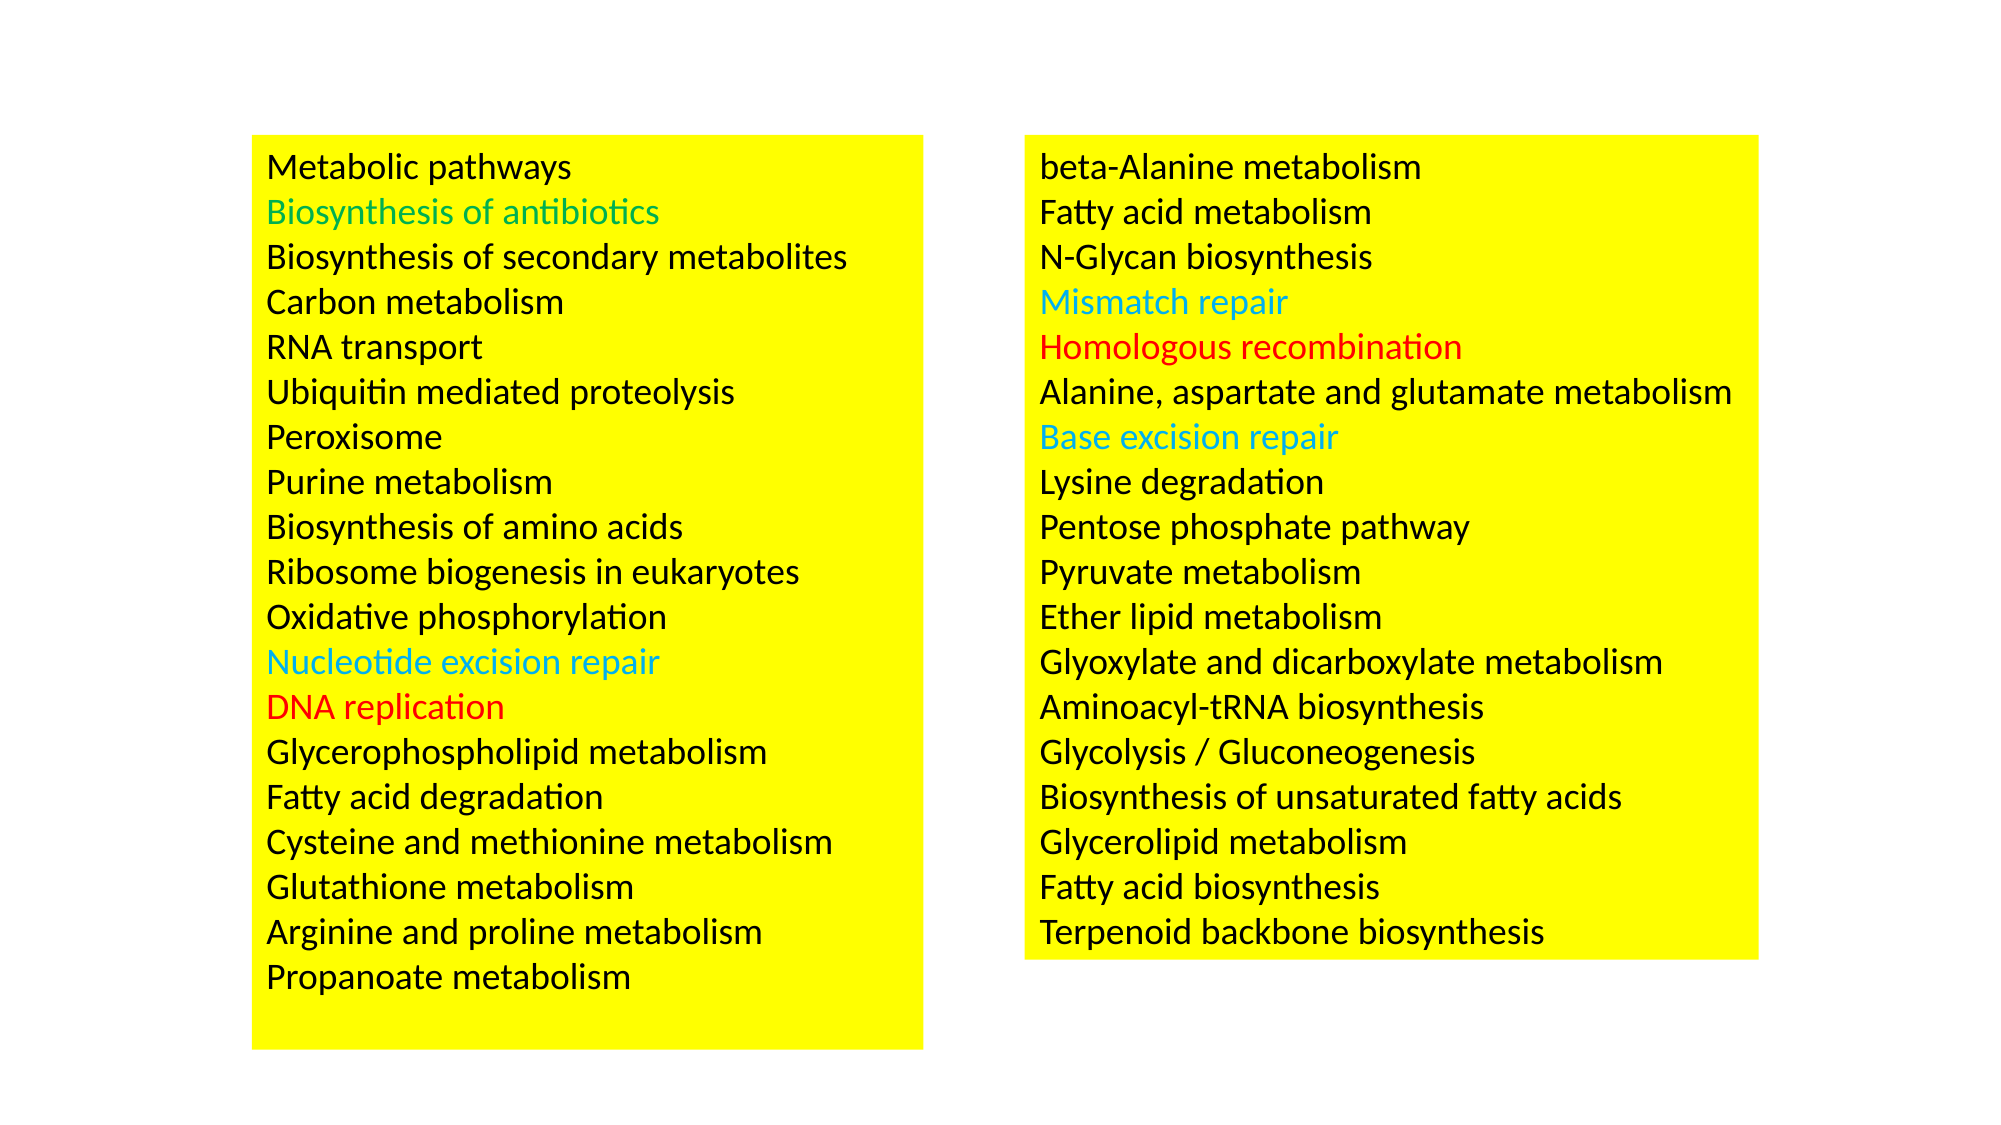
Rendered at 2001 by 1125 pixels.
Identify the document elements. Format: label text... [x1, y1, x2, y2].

text_box Metabolic pathways Biosynthesis of antibiotics Biosynthesis of secondary metabolites Carbon metabolism RNA transport Ubiquitin mediated proteolysis Peroxisome Purine metabolism Biosynthesis of amino acids Ribosome biogenesis in eukaryotes Oxidative phosphorylation Nucleotide excision repair DNA replication Glycerophospholipid metabolism Fatty acid degradation Cysteine and methionine metabolism Glutathione metabolism Arginine and proline metabolism Propanoate metabolism [251, 134, 924, 1050]
text_box beta-Alanine metabolism Fatty acid metabolism N-Glycan biosynthesis Mismatch repair Homologous recombination Alanine, aspartate and glutamate metabolism Base excision repair Lysine degradation Pentose phosphate pathway Pyruvate metabolism Ether lipid metabolism Glyoxylate and dicarboxylate metabolism Aminoacyl-tRNA biosynthesis Glycolysis / Gluconeogenesis Biosynthesis of unsaturated fatty acids Glycerolipid metabolism Fatty acid biosynthesis Terpenoid backbone biosynthesis [1024, 134, 1759, 960]
